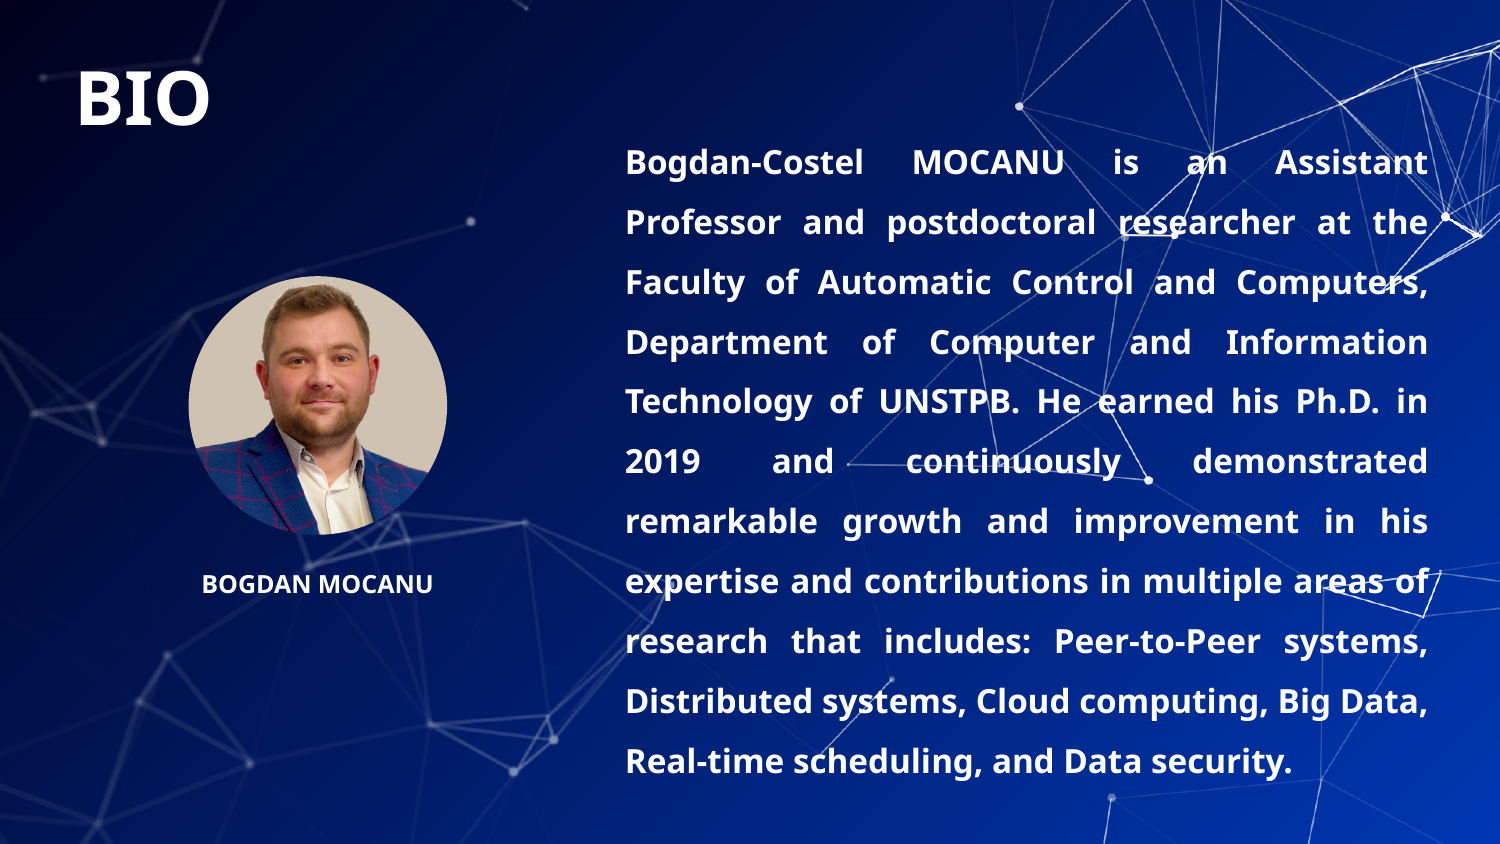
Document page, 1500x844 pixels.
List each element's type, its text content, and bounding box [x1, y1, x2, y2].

text_box BOGDAN MOCANU [188, 568, 448, 613]
text_box Bogdan-Costel MOCANU is an Assistant Professor and postdoctoral researcher at the Faculty of Automatic Control and Computers, Department of Computer and Information Technology of UNSTPB. He earned his Ph.D. in 2019 and continuously demonstrated remarkable growth and improvement in his expertise and contributions in multiple areas of research that includes: Peer-to-Peer systems, Distributed systems, Cloud computing, Big Data, Real-time scheduling, and Data security. [610, 113, 1445, 788]
title BIO [74, 0, 1063, 141]
picture [0, 0, 1500, 844]
